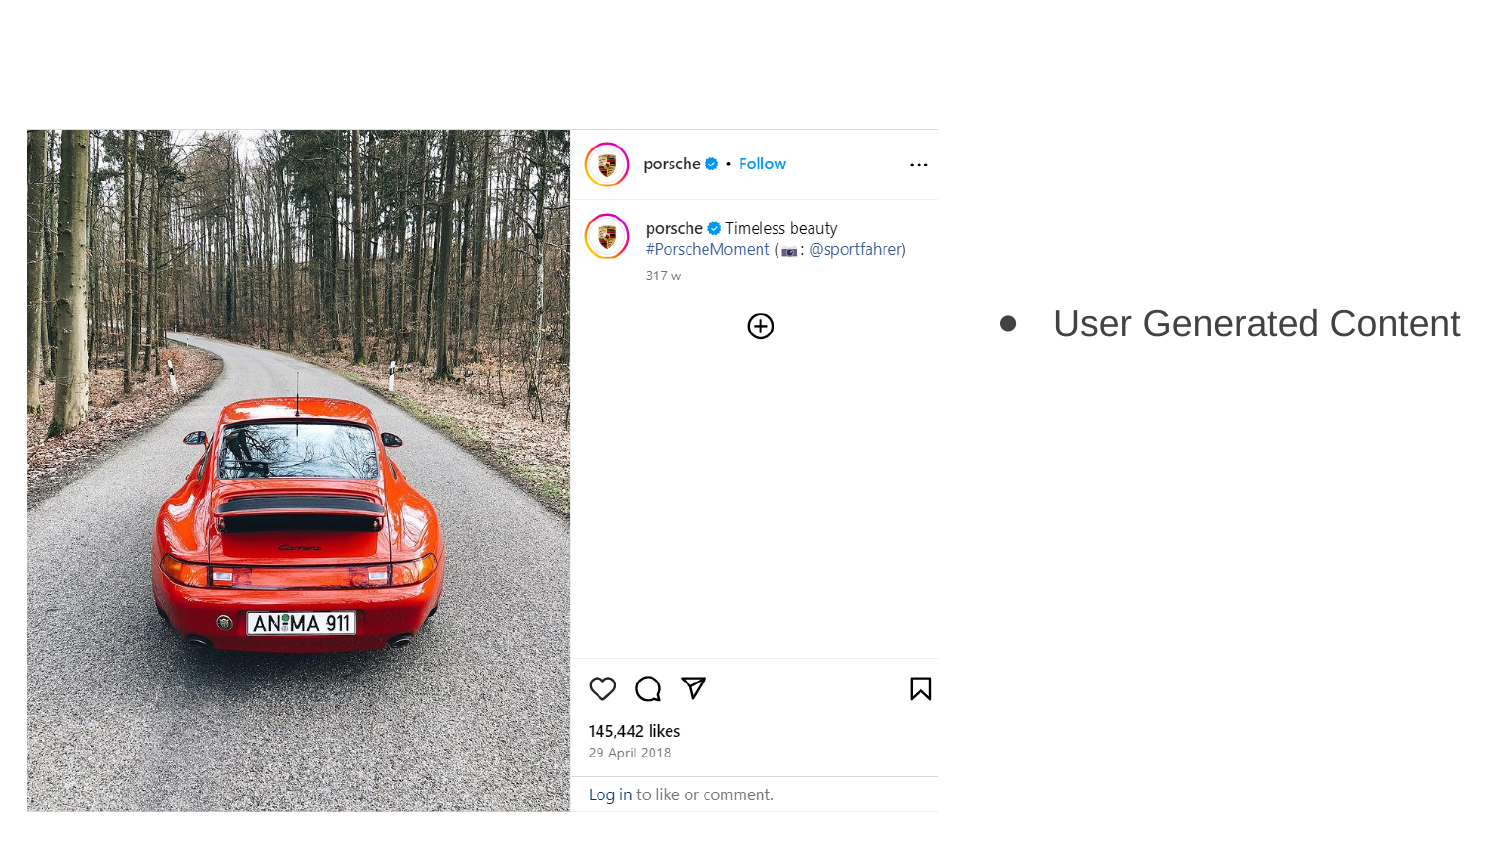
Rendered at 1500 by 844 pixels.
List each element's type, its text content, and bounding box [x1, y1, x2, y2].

picture [26, 129, 939, 812]
list User Generated Content [943, 277, 1476, 695]
